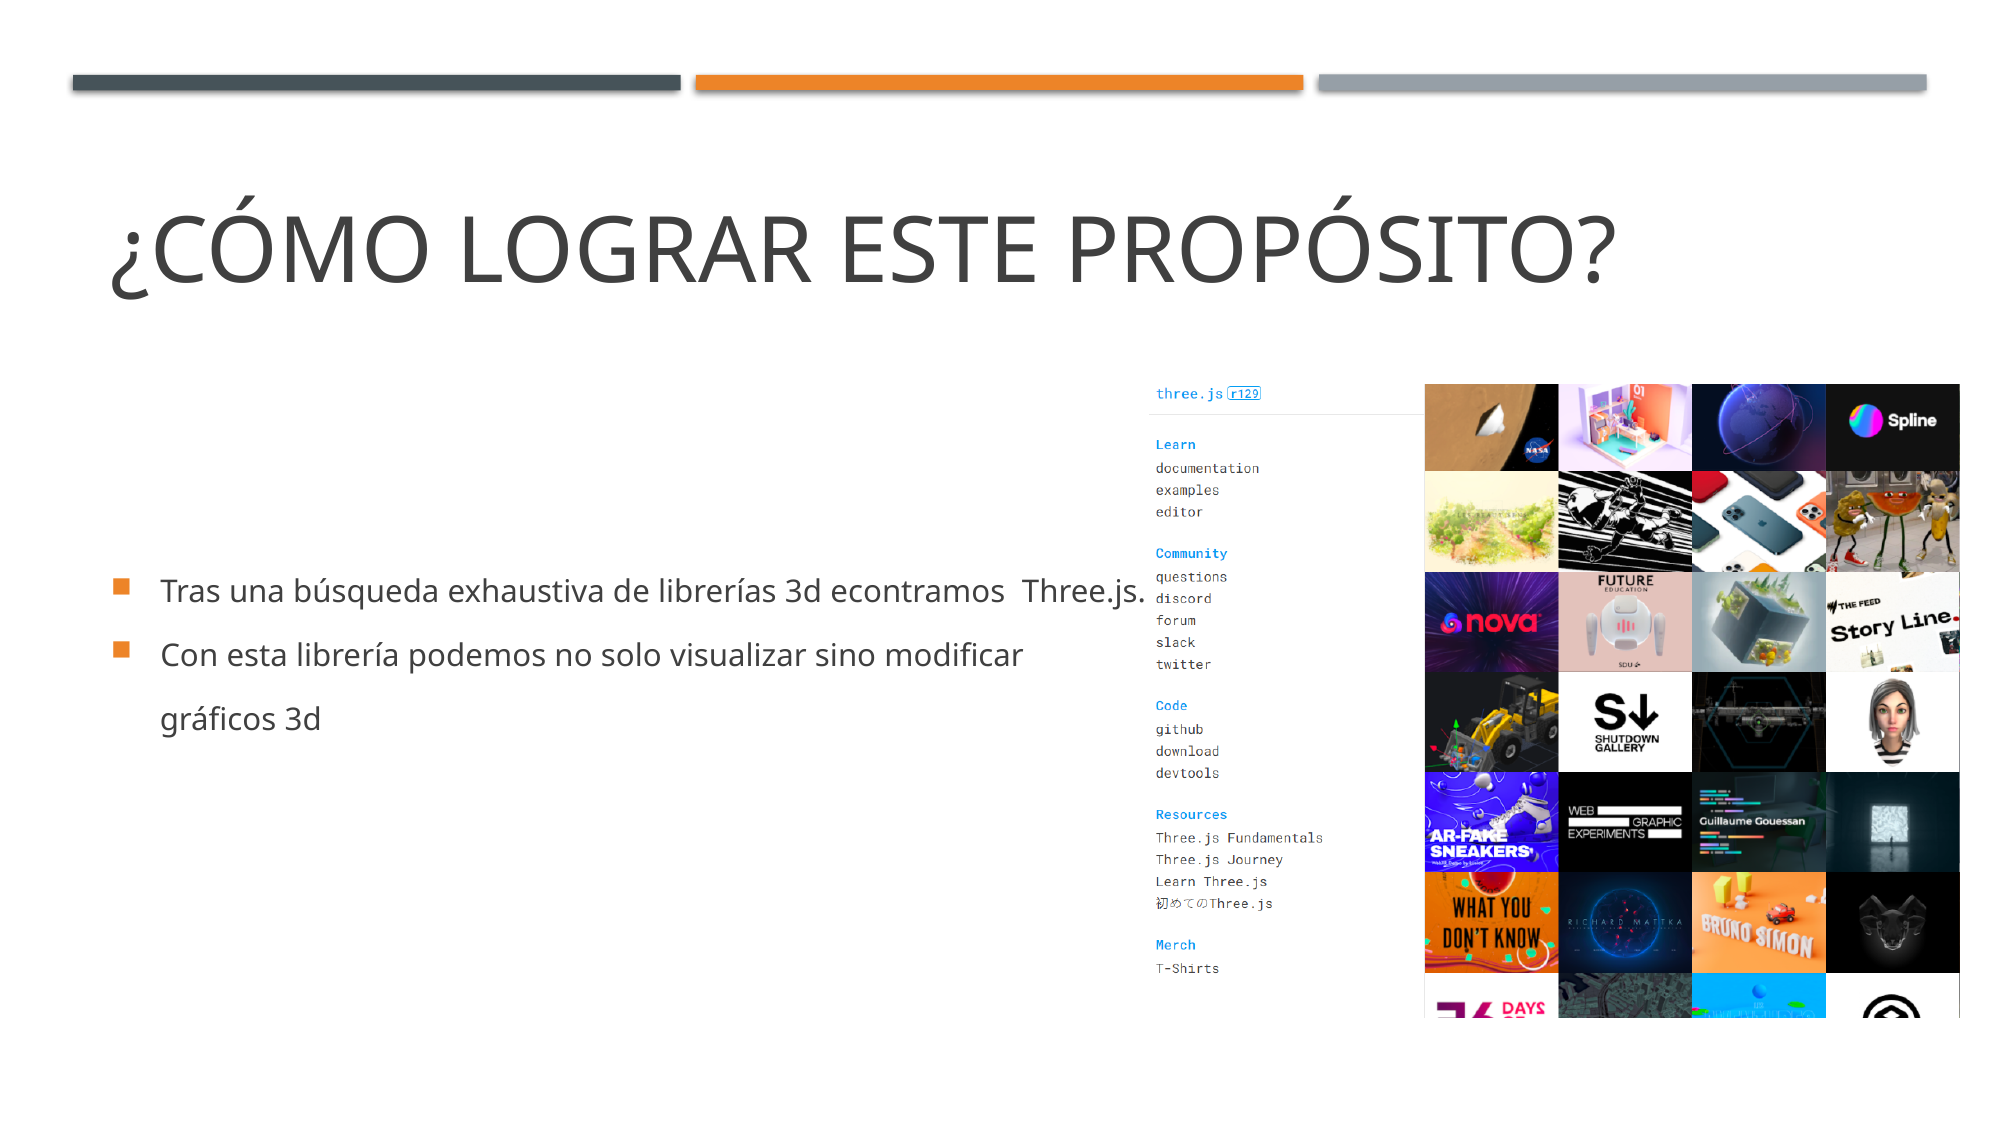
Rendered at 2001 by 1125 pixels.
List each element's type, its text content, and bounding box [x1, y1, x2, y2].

picture [1790, 1002, 1804, 1007]
title ¿Cómo lograr este propÓsito? [95, 115, 1905, 311]
picture [1753, 986, 1765, 998]
picture [1149, 384, 1961, 1019]
list Tras una búsqueda exhaustiva de librerías 3d econtramos Three.js. Con esta librería podemos no solo visualizar sino modificar gráficos 3d [95, 383, 1148, 981]
picture [1791, 1014, 1802, 1019]
